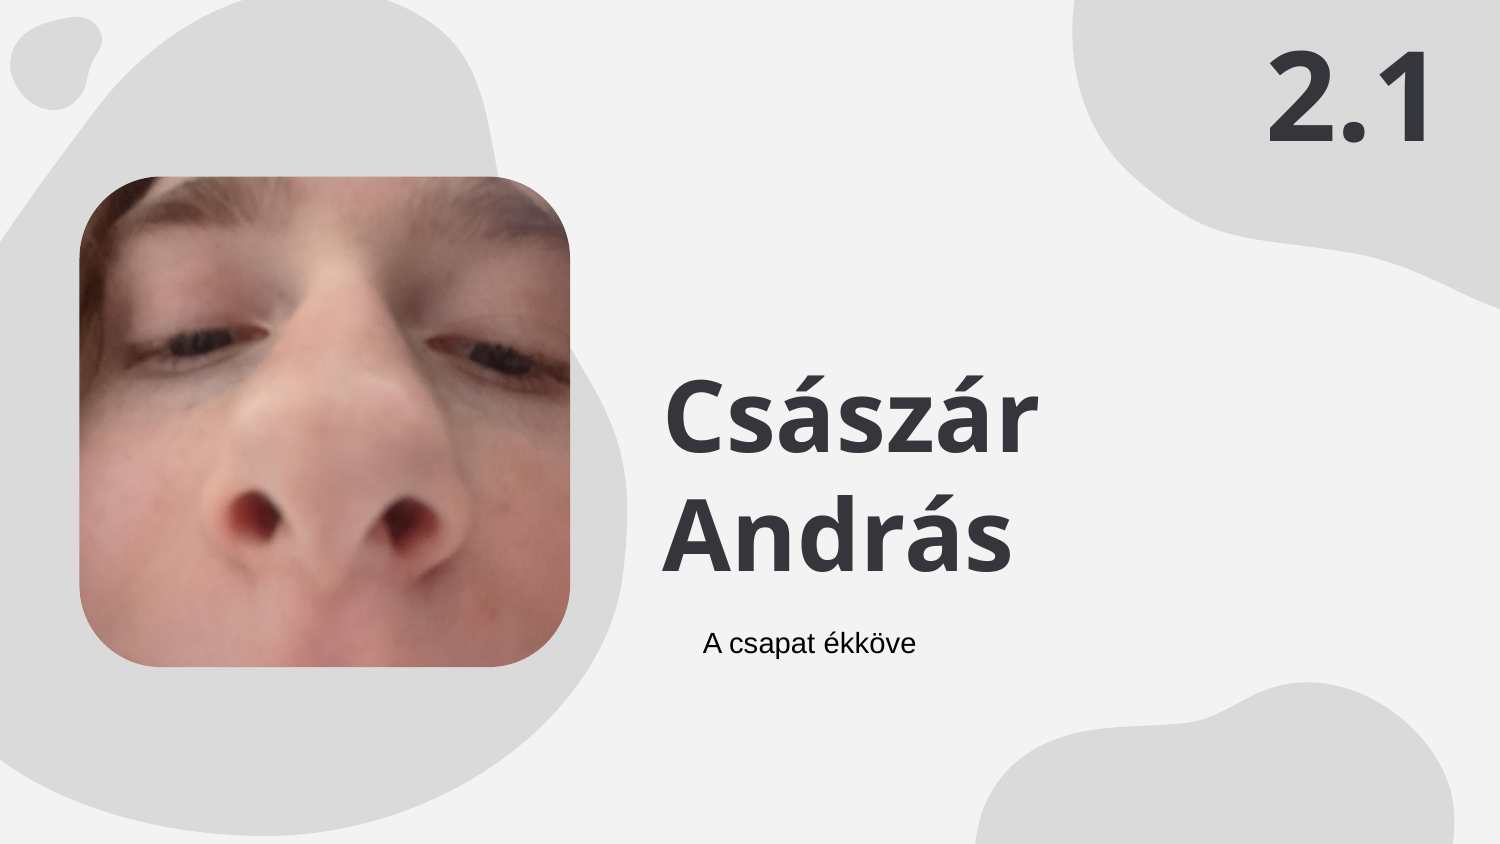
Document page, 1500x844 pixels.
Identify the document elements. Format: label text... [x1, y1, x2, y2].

text_box [0, 0, 628, 836]
title 2.1 [1241, 43, 1469, 182]
picture [79, 176, 571, 668]
text_box A csapat ékköve [688, 616, 1002, 667]
title Császár András [647, 337, 1282, 476]
